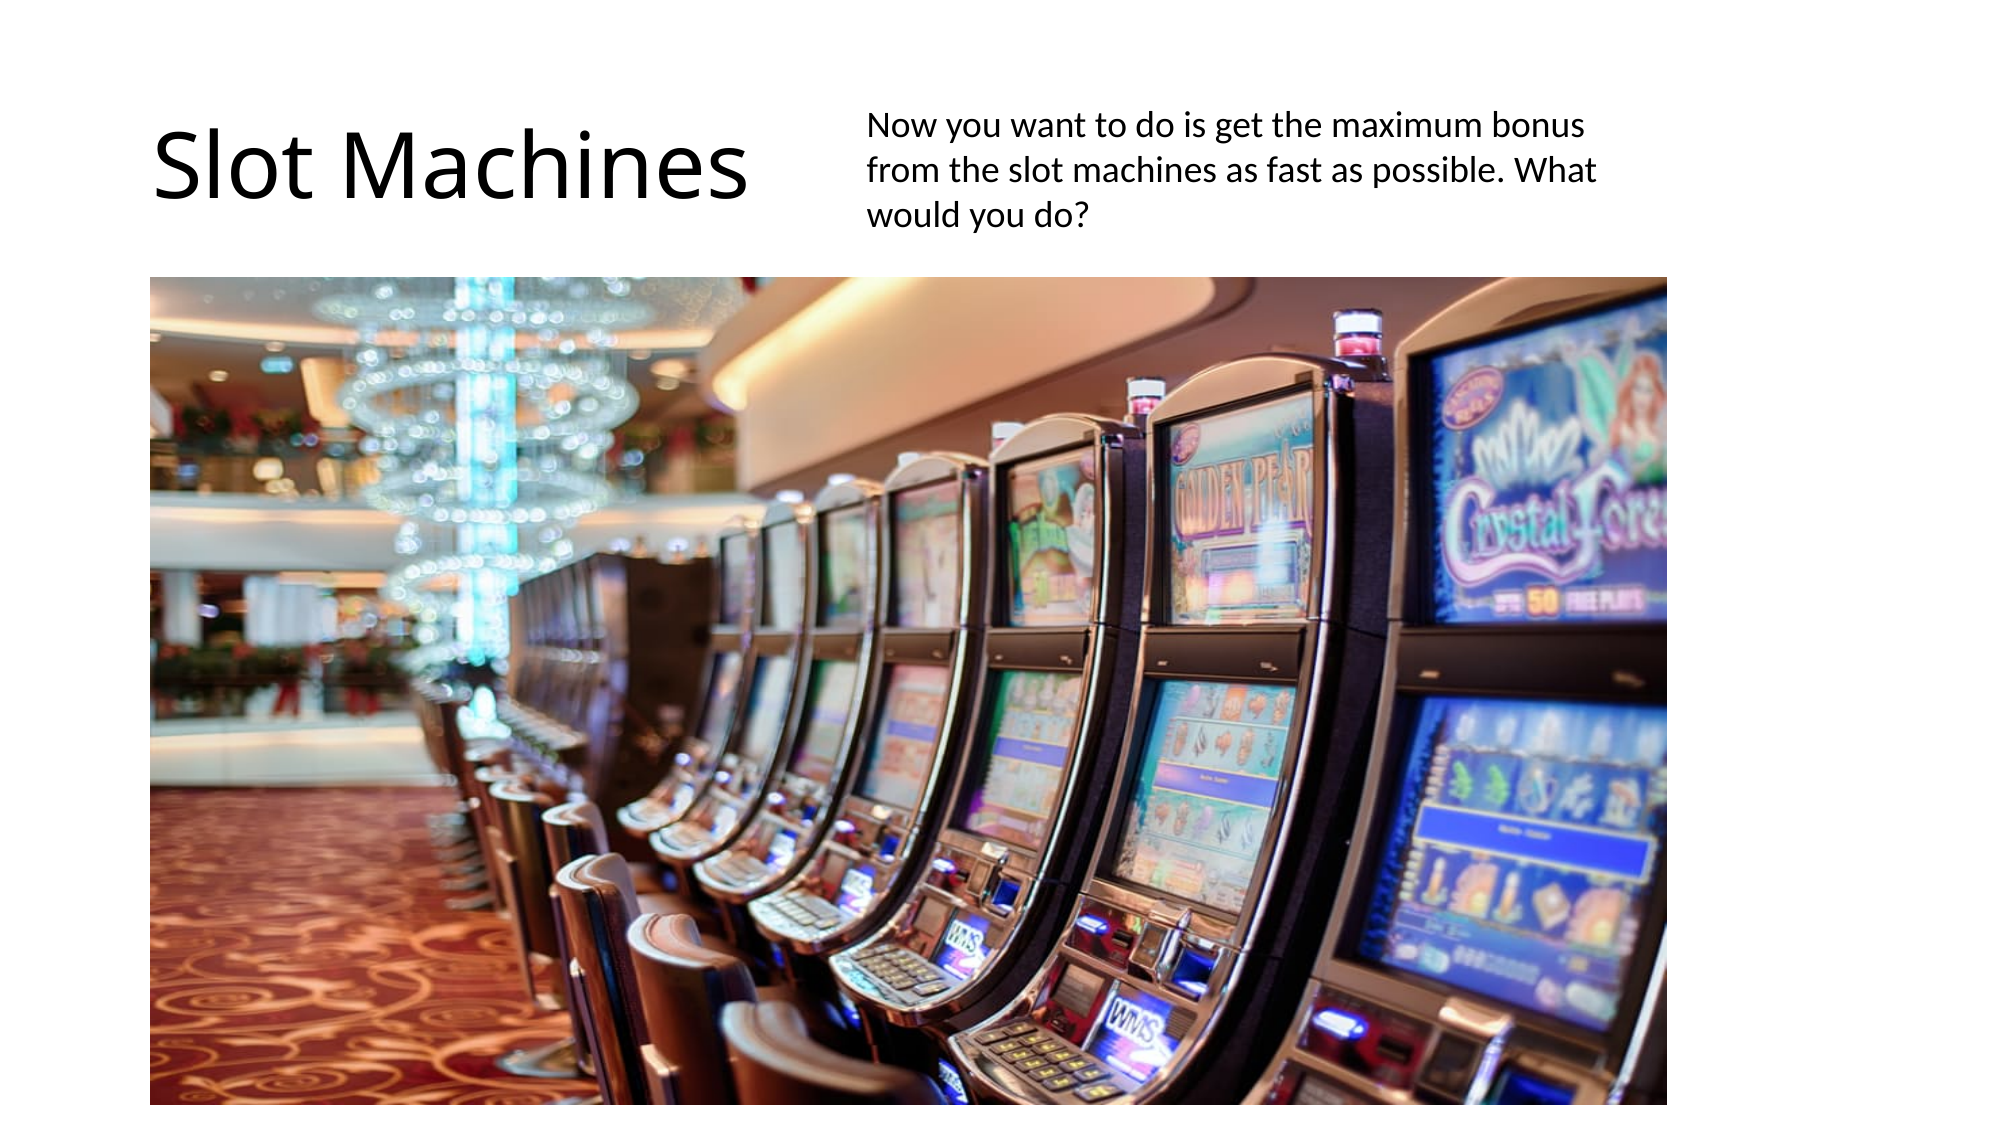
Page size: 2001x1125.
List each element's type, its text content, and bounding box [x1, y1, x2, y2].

text_box Now you want to do is get the maximum bonus from the slot machines as fast as possible. What would you do? [851, 92, 1653, 243]
picture [149, 277, 1667, 1105]
title Slot Machines [137, 59, 1863, 278]
